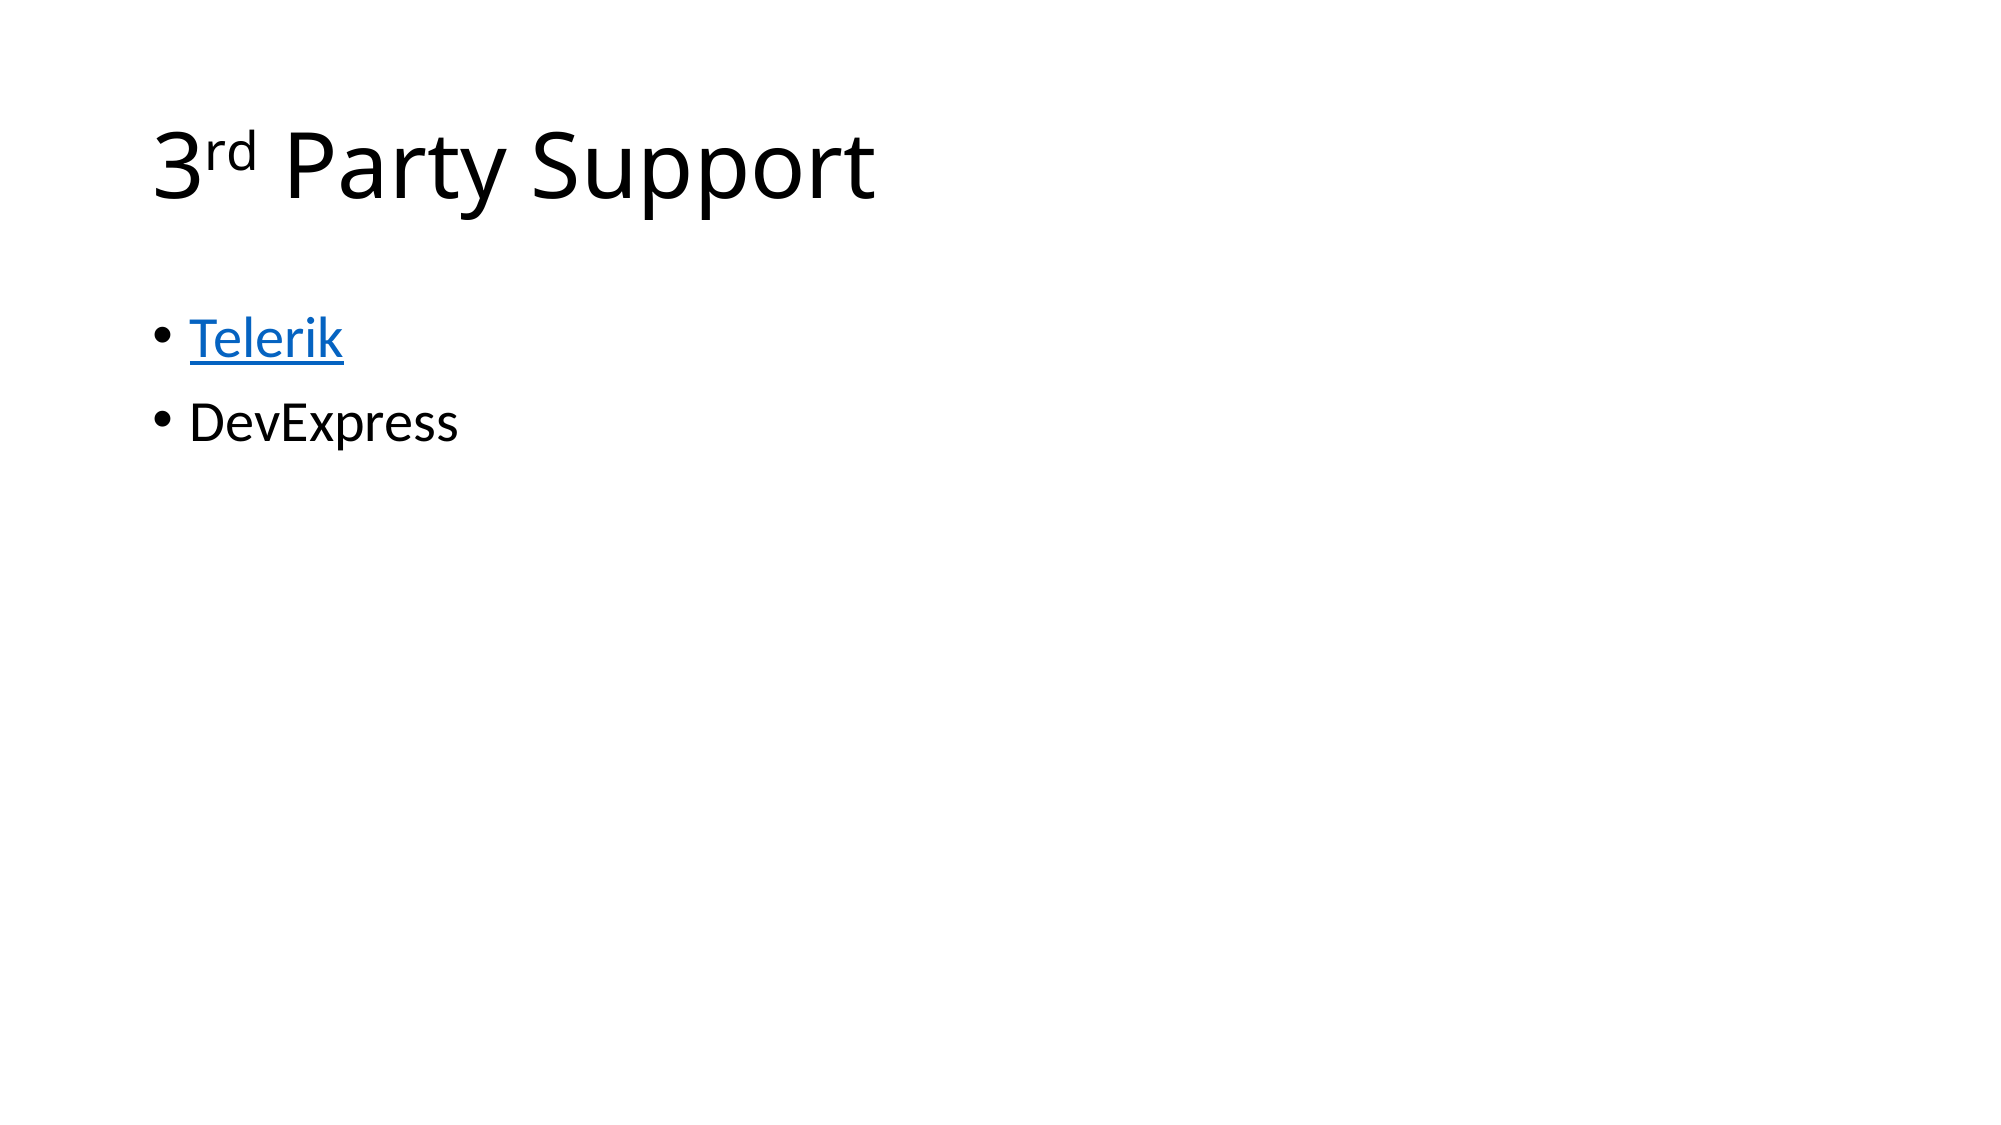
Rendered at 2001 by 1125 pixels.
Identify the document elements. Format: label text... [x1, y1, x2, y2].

list Telerik DevExpress [137, 299, 1863, 1014]
title 3rd Party Support [137, 59, 1863, 278]
